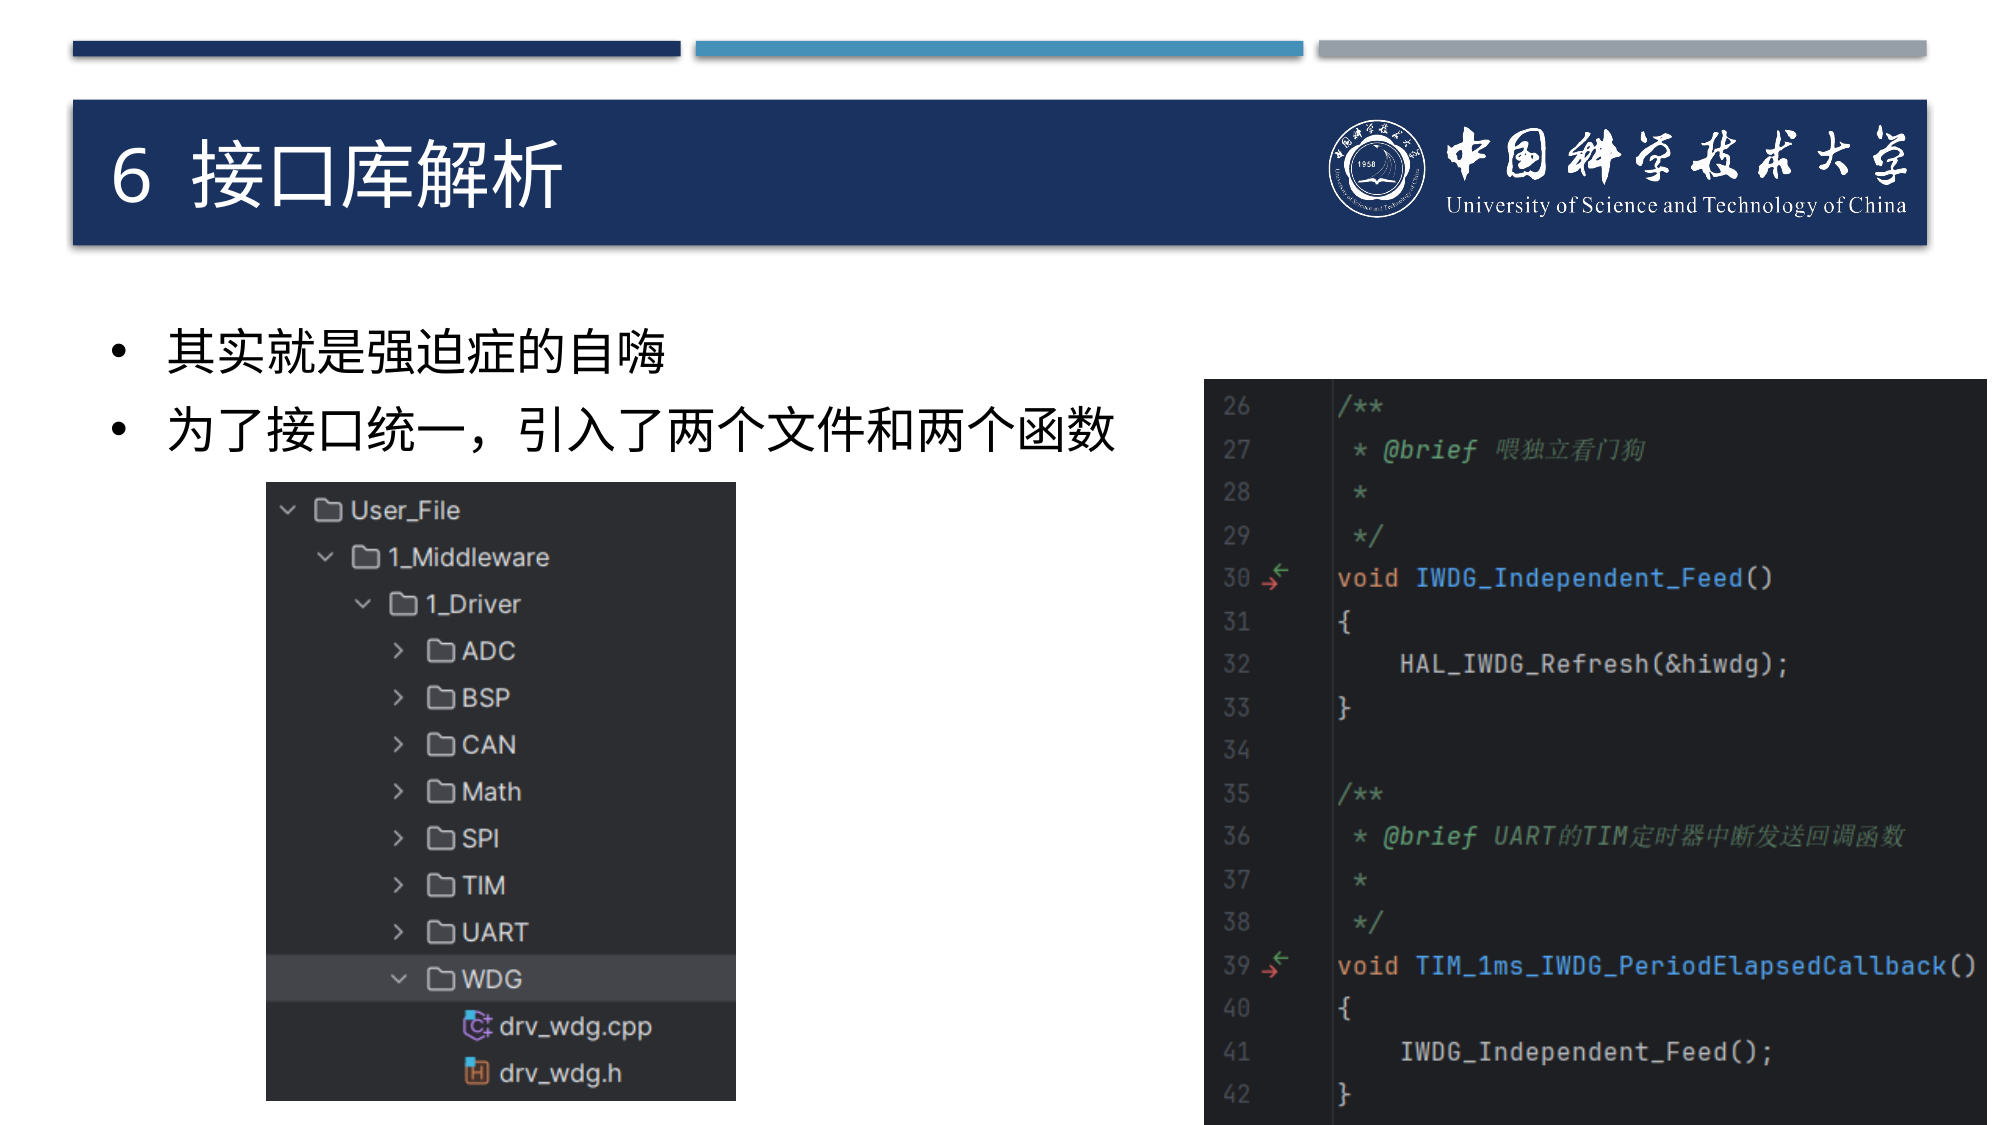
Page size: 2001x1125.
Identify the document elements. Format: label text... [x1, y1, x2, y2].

picture [265, 481, 736, 1102]
text_box 其实就是强迫症的自嗨 为了接口统一，引入了两个文件和两个函数 [95, 295, 1905, 466]
picture [1204, 379, 1987, 1125]
picture [1905, 117, 1916, 221]
title 6 接口库解析 [95, 91, 1905, 255]
